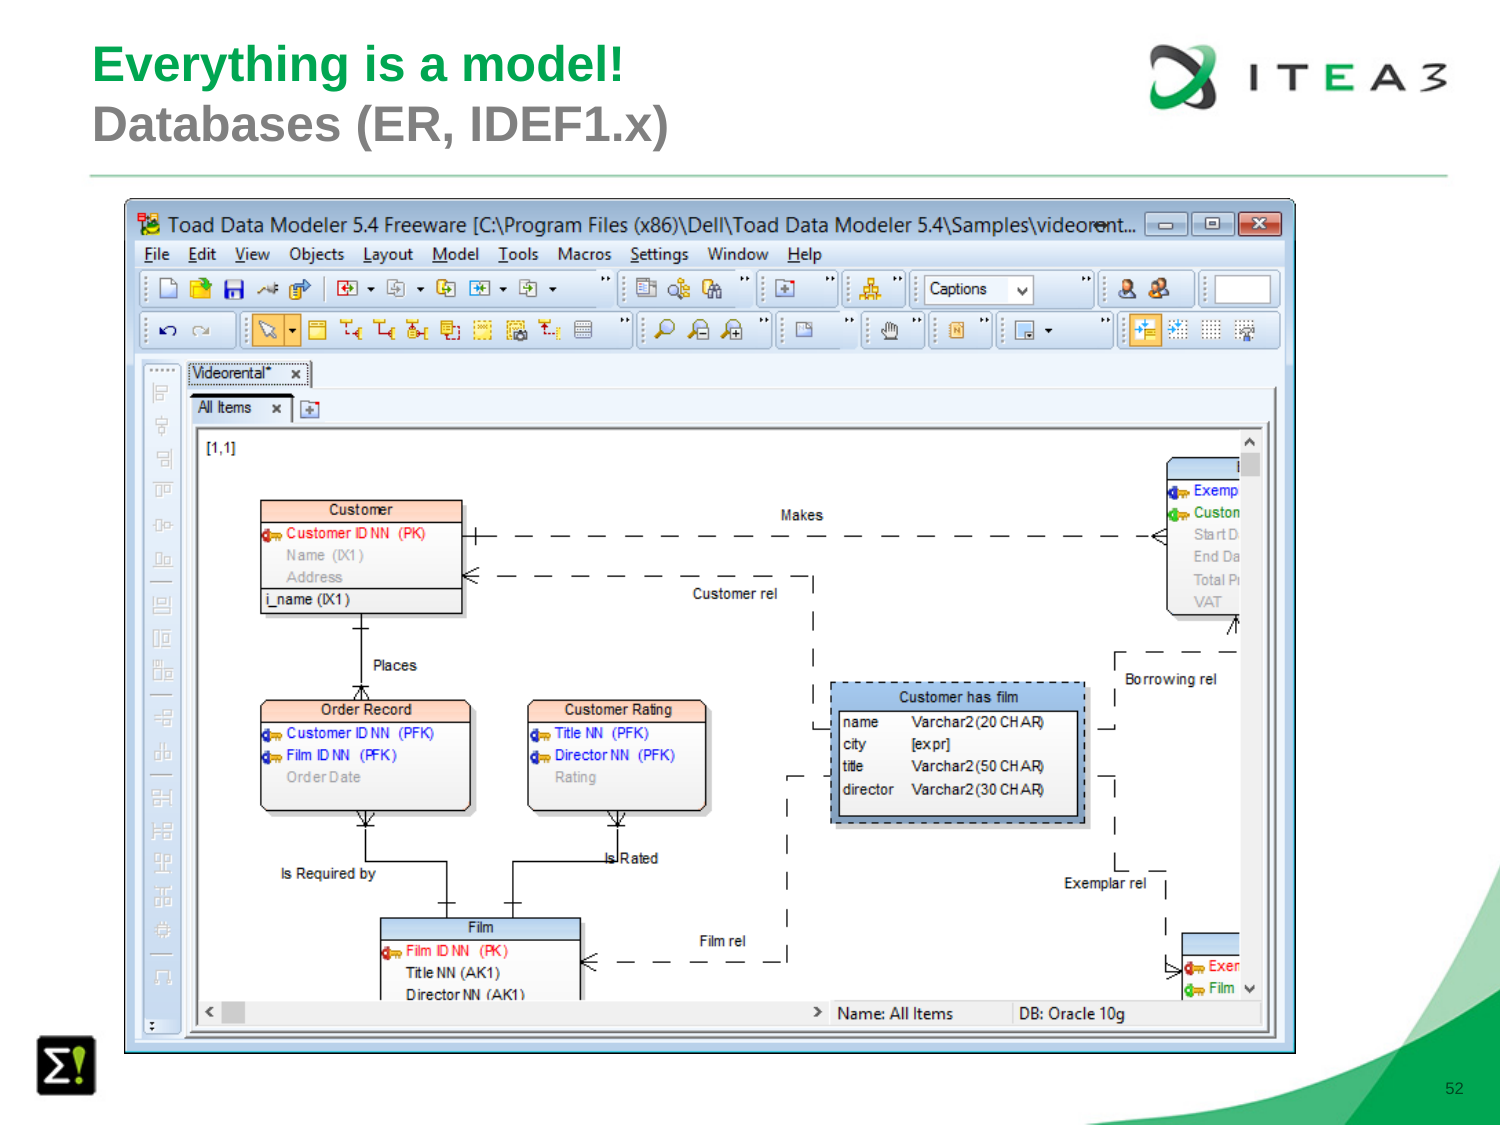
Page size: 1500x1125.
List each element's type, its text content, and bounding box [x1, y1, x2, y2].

picture [0, 0, 1500, 1125]
title Everything is a model! Databases (ER, IDEF1.x) [76, 23, 1099, 160]
